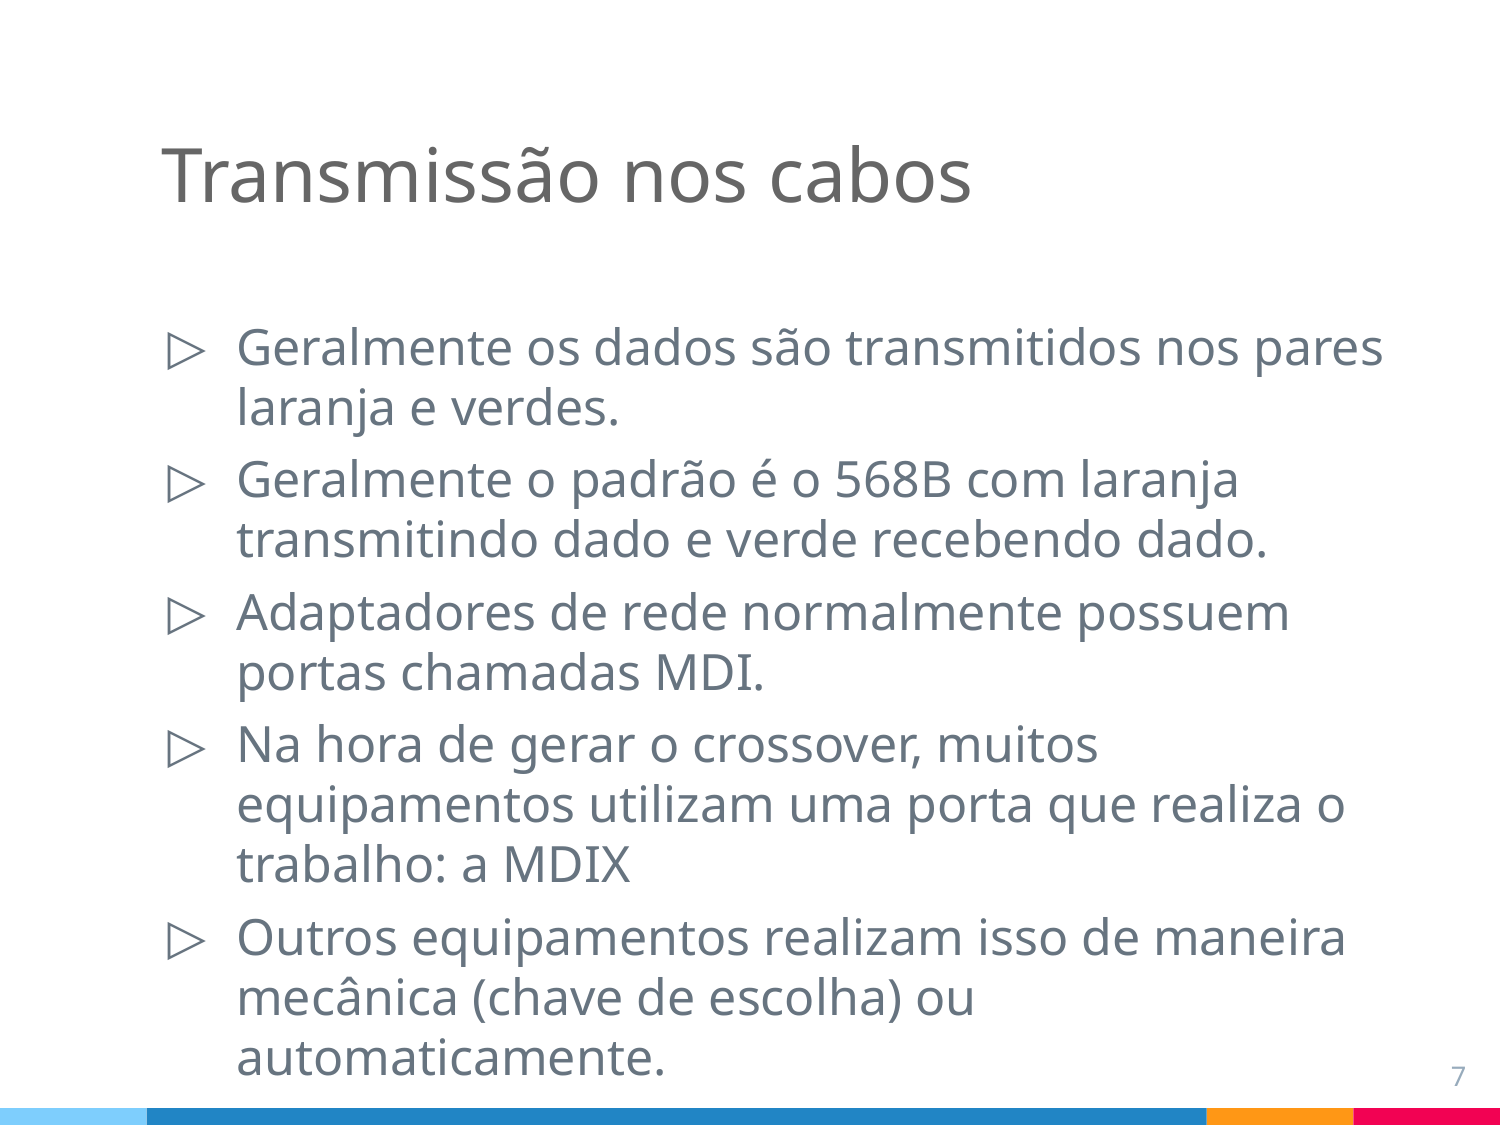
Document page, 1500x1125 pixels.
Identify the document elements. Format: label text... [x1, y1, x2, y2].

text_box Transmissão nos cabos [146, 45, 1207, 233]
text_box 7 [1391, 1043, 1481, 1113]
text_box Geralmente os dados são transmitidos nos pares laranja e verdes. Geralmente o padrão é o 568B com laranja transmitindo dado e verde recebendo dado. Adaptadores de rede normalmente possuem portas chamadas MDI. Na hora de gerar o crossover, muitos equipamentos utilizam uma porta que realiza o trabalho: a MDIX Outros equipamentos realizam isso de maneira mecânica (chave de escolha) ou automaticamente. [146, 300, 1418, 1078]
